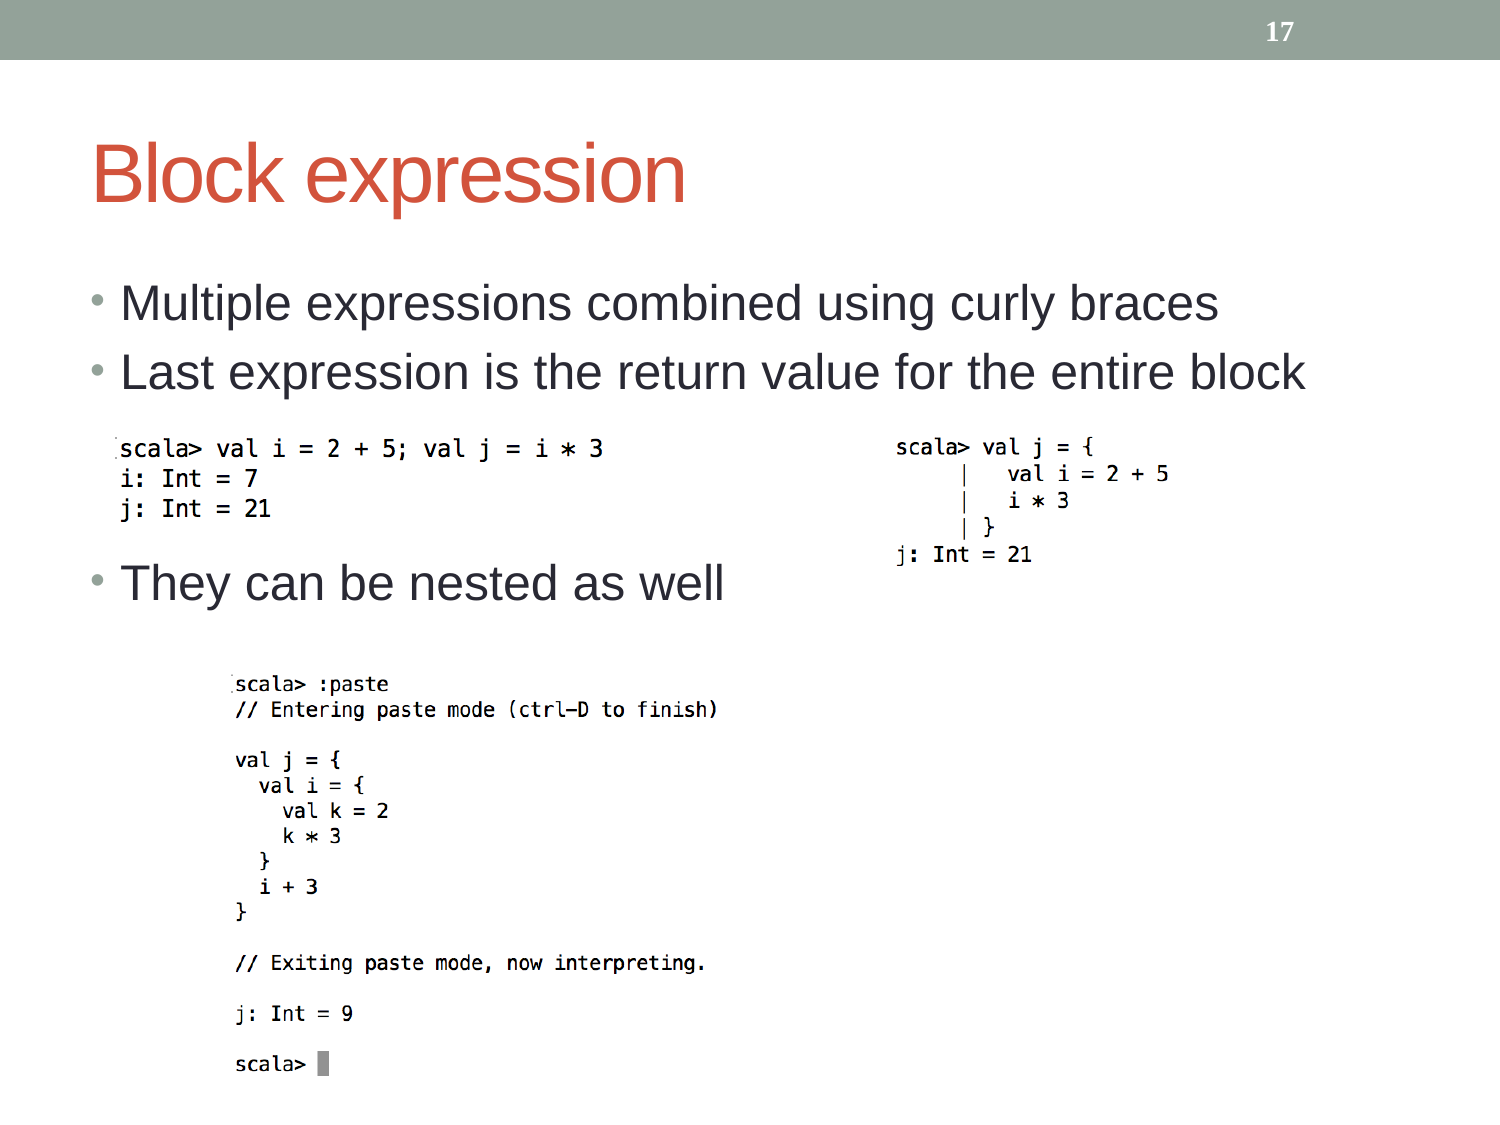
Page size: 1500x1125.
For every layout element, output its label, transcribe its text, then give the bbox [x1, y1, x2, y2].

slide_number 17 [1250, 3, 1425, 57]
title Block expression [75, 87, 1425, 250]
picture [230, 668, 727, 1076]
picture [894, 429, 1175, 574]
list Multiple expressions combined using curly braces Last expression is the return value for the entire block They can be nested as well [75, 262, 1425, 1063]
picture [115, 429, 620, 527]
